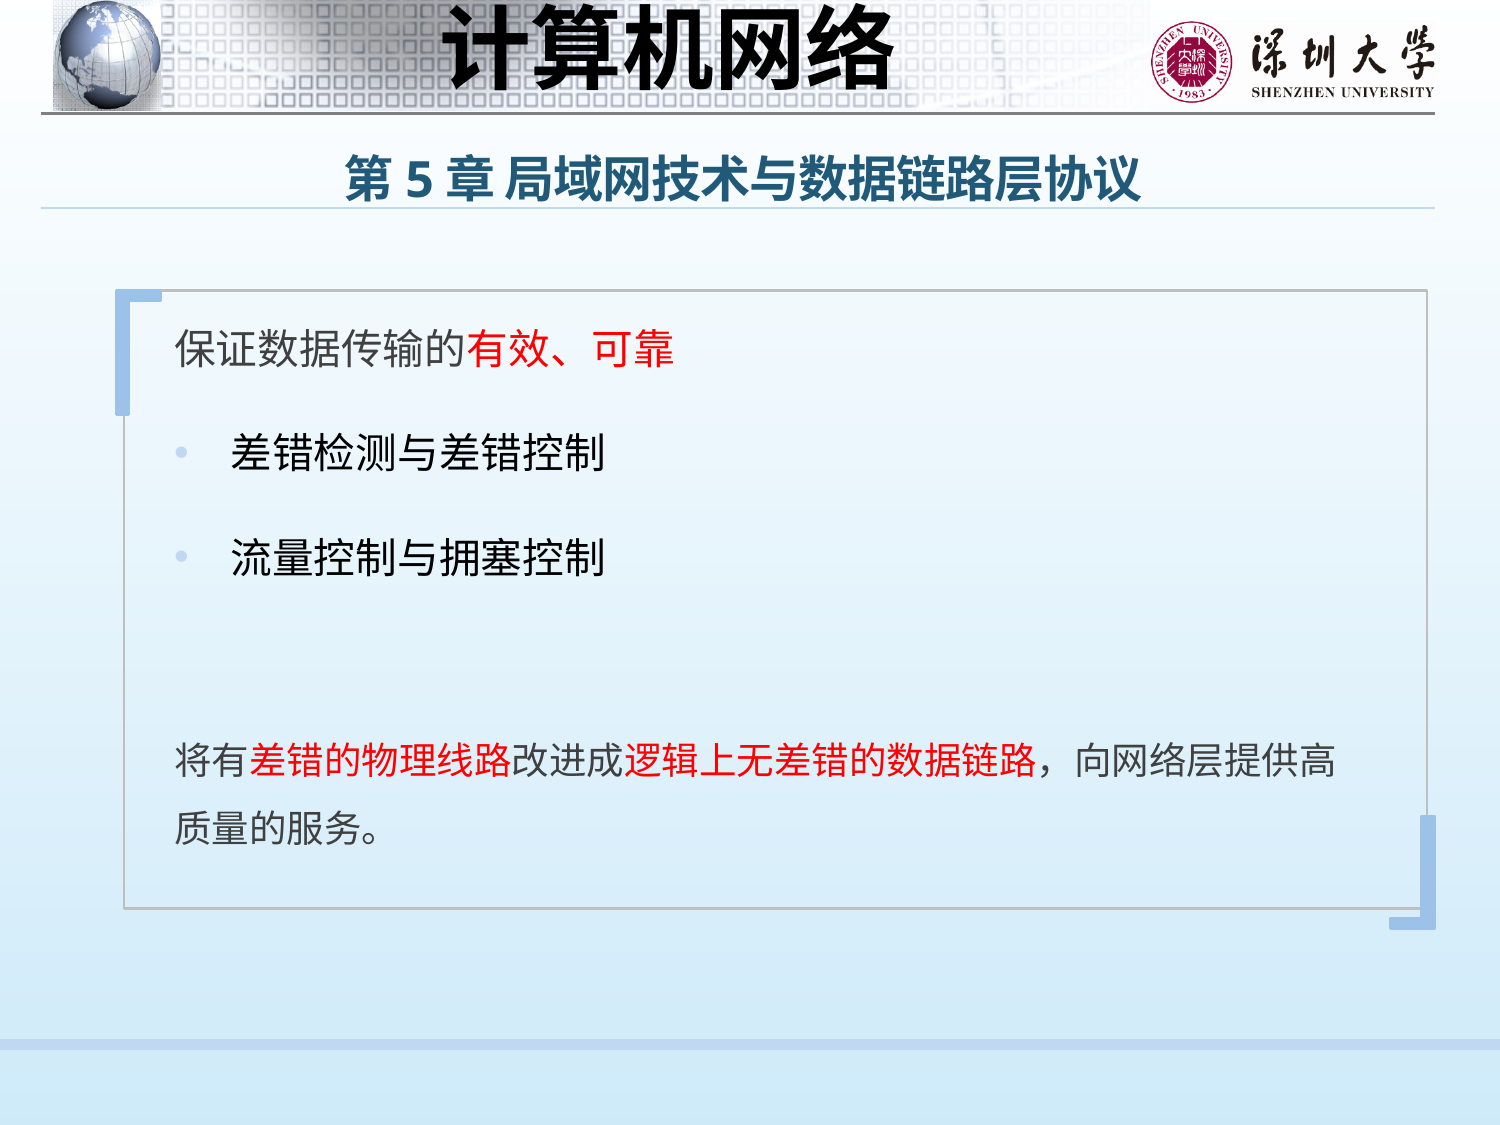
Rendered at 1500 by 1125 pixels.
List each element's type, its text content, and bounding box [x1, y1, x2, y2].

picture [53, 0, 1436, 111]
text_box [115, 290, 1436, 930]
text_box 第5章 局域网技术与数据链路层协议 [183, 148, 1400, 232]
